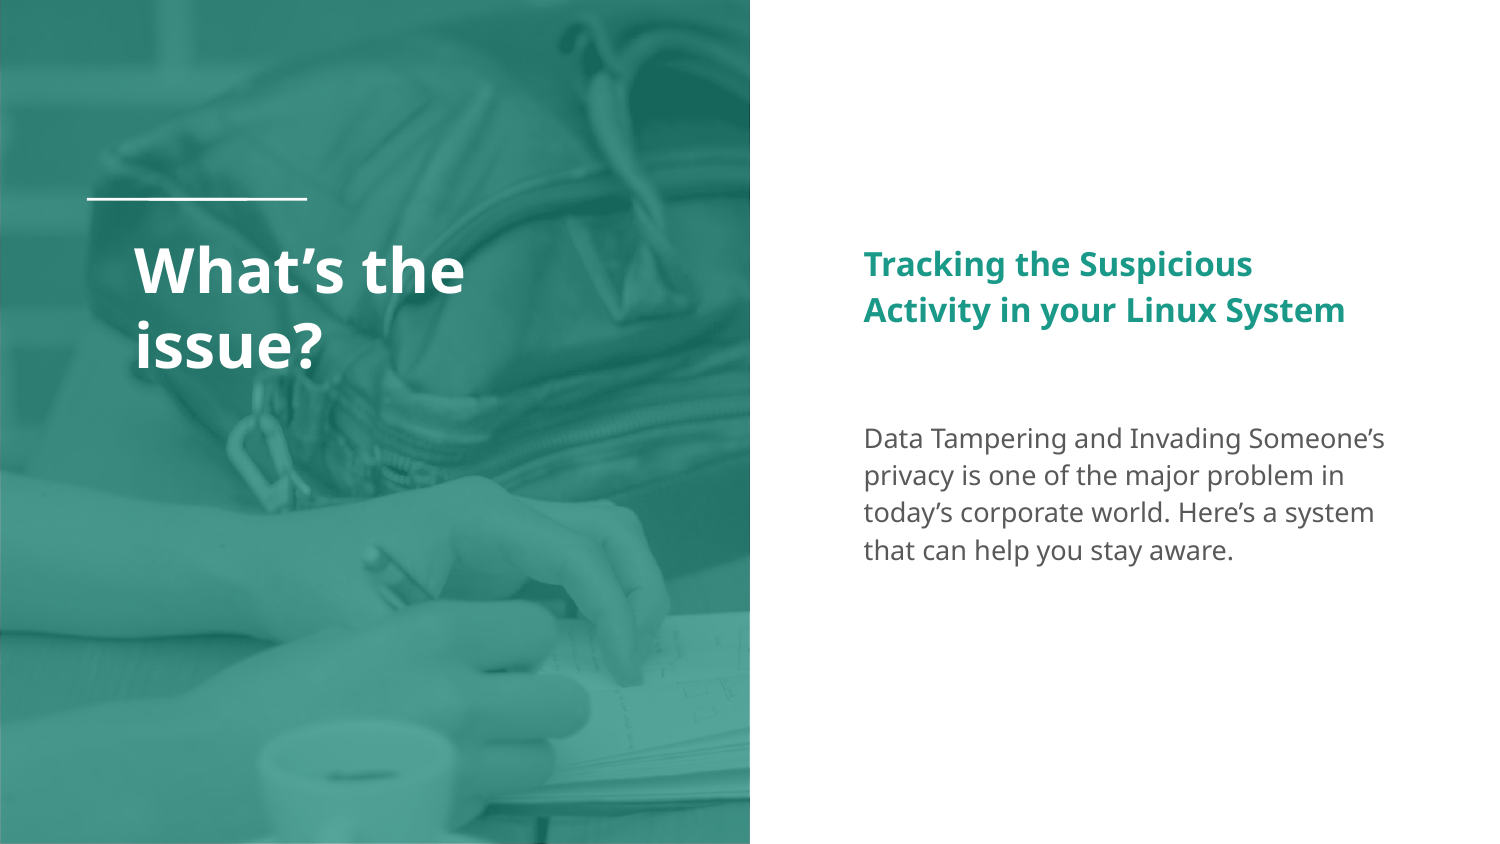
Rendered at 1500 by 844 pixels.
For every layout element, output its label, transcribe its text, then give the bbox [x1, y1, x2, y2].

title What’s the issue? [119, 216, 662, 494]
list Tracking the Suspicious Activity in your Linux System Data Tampering and Invading Someone’s privacy is one of the major problem in today’s corporate world. Here’s a system that can help you stay aware. [848, 221, 1403, 719]
